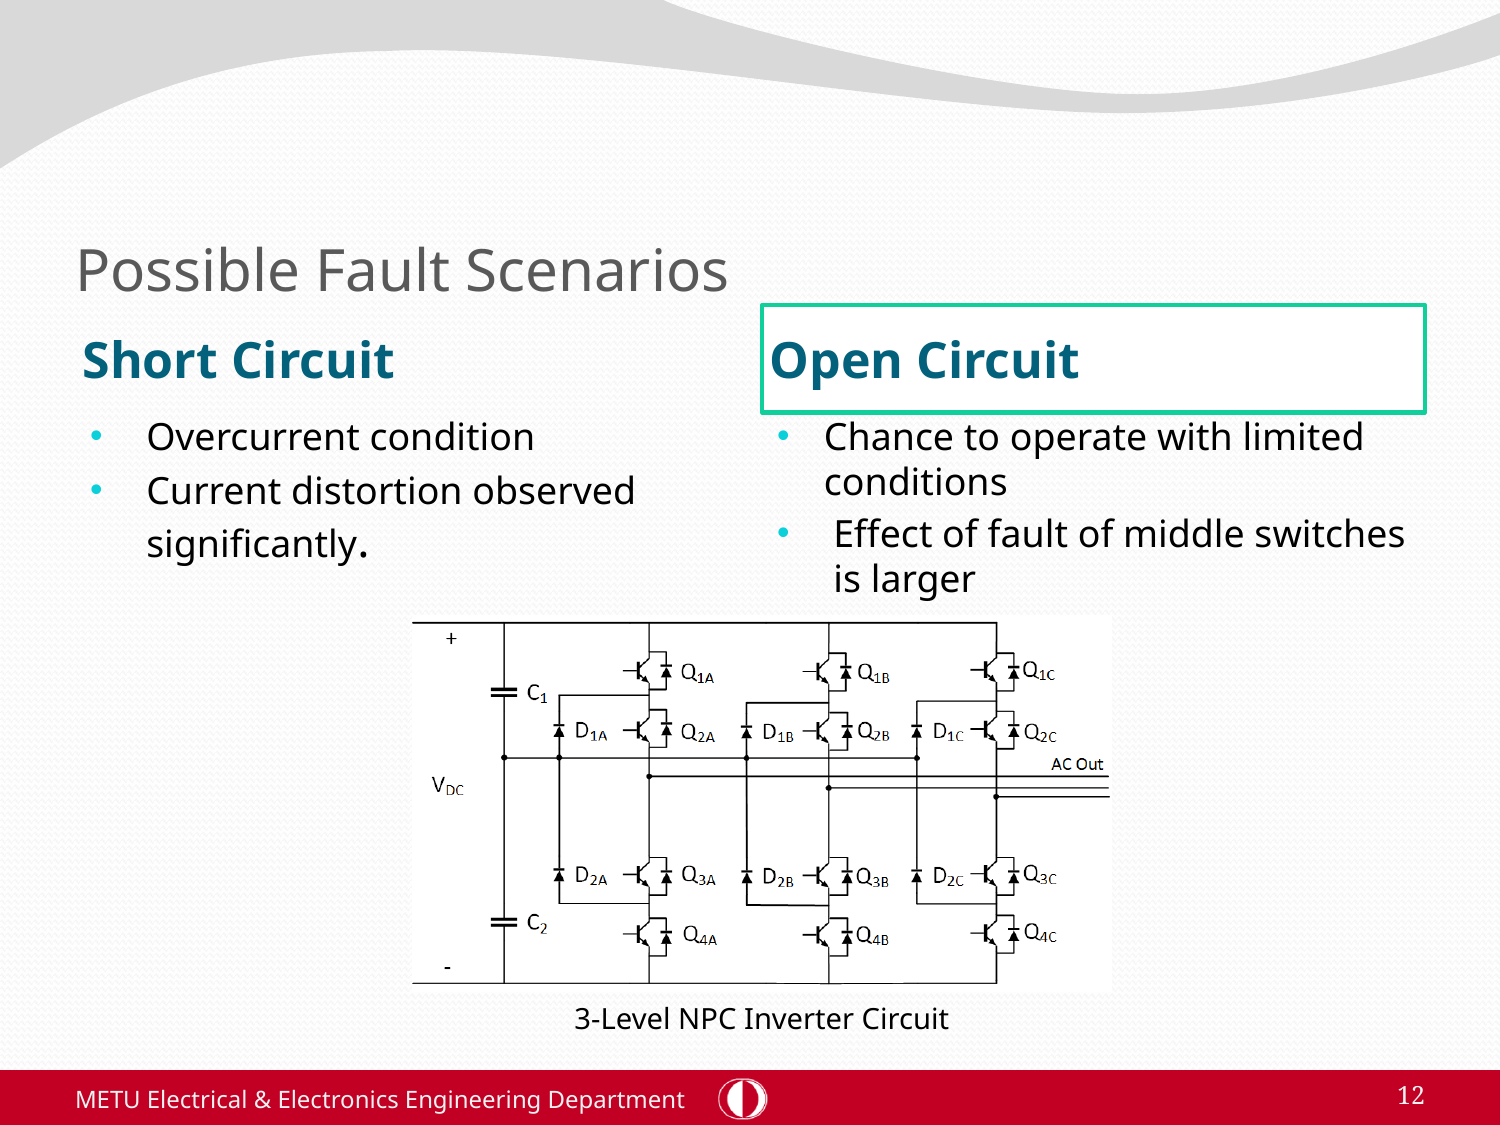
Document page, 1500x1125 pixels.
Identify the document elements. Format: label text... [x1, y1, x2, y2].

picture [713, 1078, 781, 1122]
list Overcurrent condition Current distortion observed significantly. [75, 412, 738, 1044]
text_box 3-Level NPC Inverter Circuit [559, 1006, 965, 1044]
slide_number METU Electrical & Electronics Engineering Department [75, 1070, 732, 1114]
slide_number 12 [1330, 1070, 1425, 1114]
title Possible Fault Scenarios [75, 115, 1425, 303]
list Short Circuit [75, 304, 738, 412]
list Open Circuit [760, 303, 1427, 415]
list Chance to operate with limited conditions Effect of fault of middle switches is larger [761, 412, 1425, 1044]
picture [411, 615, 1113, 993]
